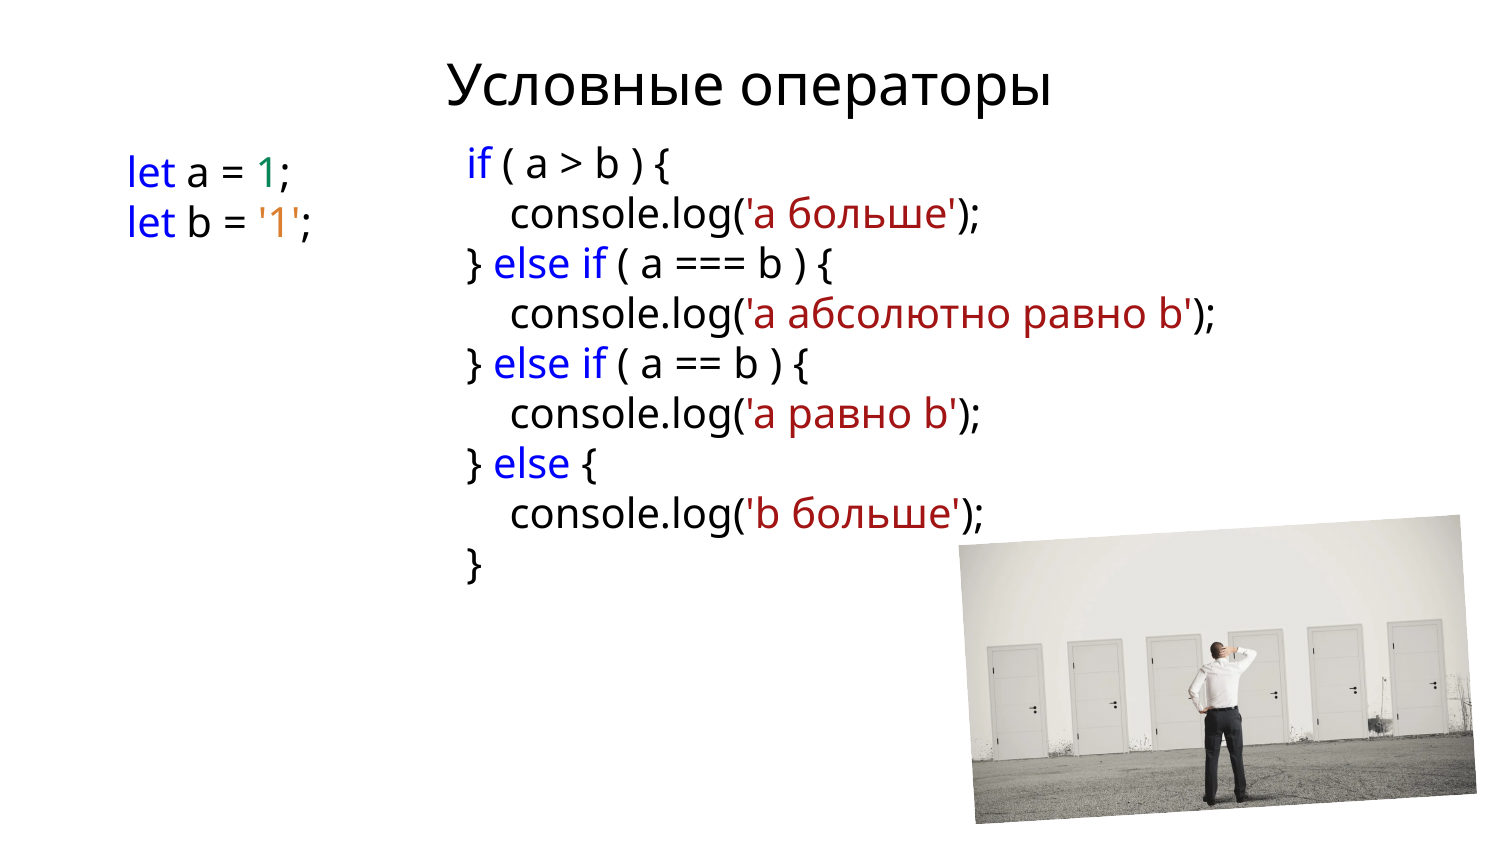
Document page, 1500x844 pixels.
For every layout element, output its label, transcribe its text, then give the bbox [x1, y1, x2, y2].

picture [962, 515, 1476, 824]
text_box let a = 1; let b = '1'; [123, 138, 455, 254]
text_box Условные операторы [47, 47, 1453, 118]
text_box if ( a > b ) { console.log('a больше'); } else if ( a === b ) { console.log('a абсолютно равно b'); } else if ( a == b ) { console.log('a равно b'); } else { console.log('b больше'); } [458, 129, 1224, 595]
